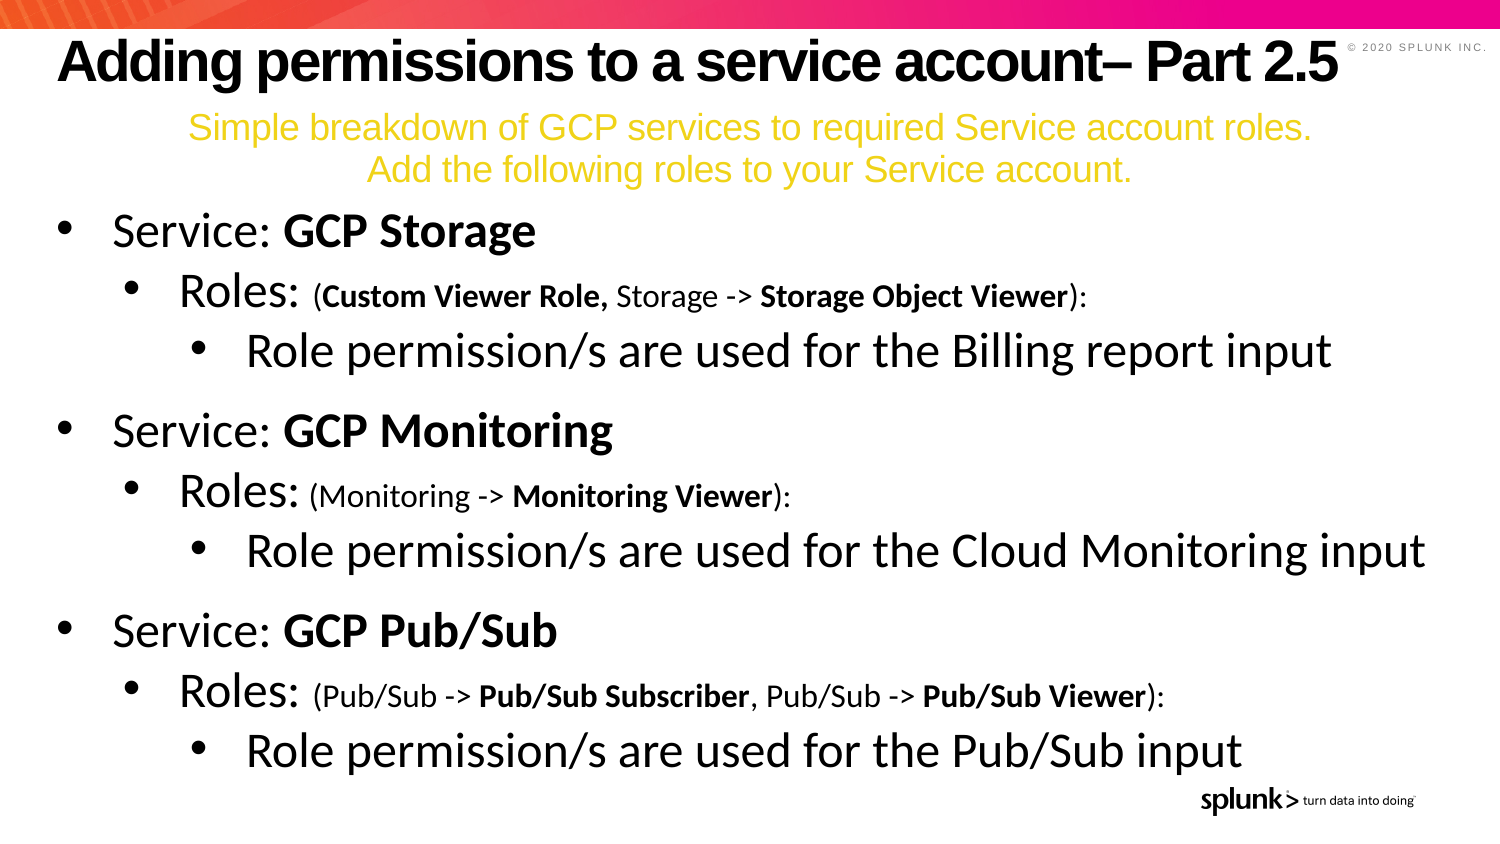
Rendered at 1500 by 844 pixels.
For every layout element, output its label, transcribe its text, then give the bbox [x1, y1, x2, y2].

picture [1201, 787, 1416, 816]
subtitle Simple breakdown of GCP services to required Service account roles. Add the following roles to your Service account. [165, 105, 1335, 156]
title Adding permissions to a service account– Part 2.5 [56, 38, 1444, 93]
picture [0, 0, 1500, 29]
text_box Service: GCP Storage Roles: (Custom Viewer Role, Storage -> Storage Object Viewer): Role permission/s are used for the Billing report input Service: GCP Monitoring Roles: (Monitoring -> Monitoring Viewer): Role permission/s are used for the Cloud Monitoring input Service: GCP Pub/Sub Roles: (Pub/Sub -> Pub/Sub Subscriber, Pub/Sub -> Pub/Sub Viewer): Role permission/s are used for the Pub/Sub input [56, 197, 1500, 778]
